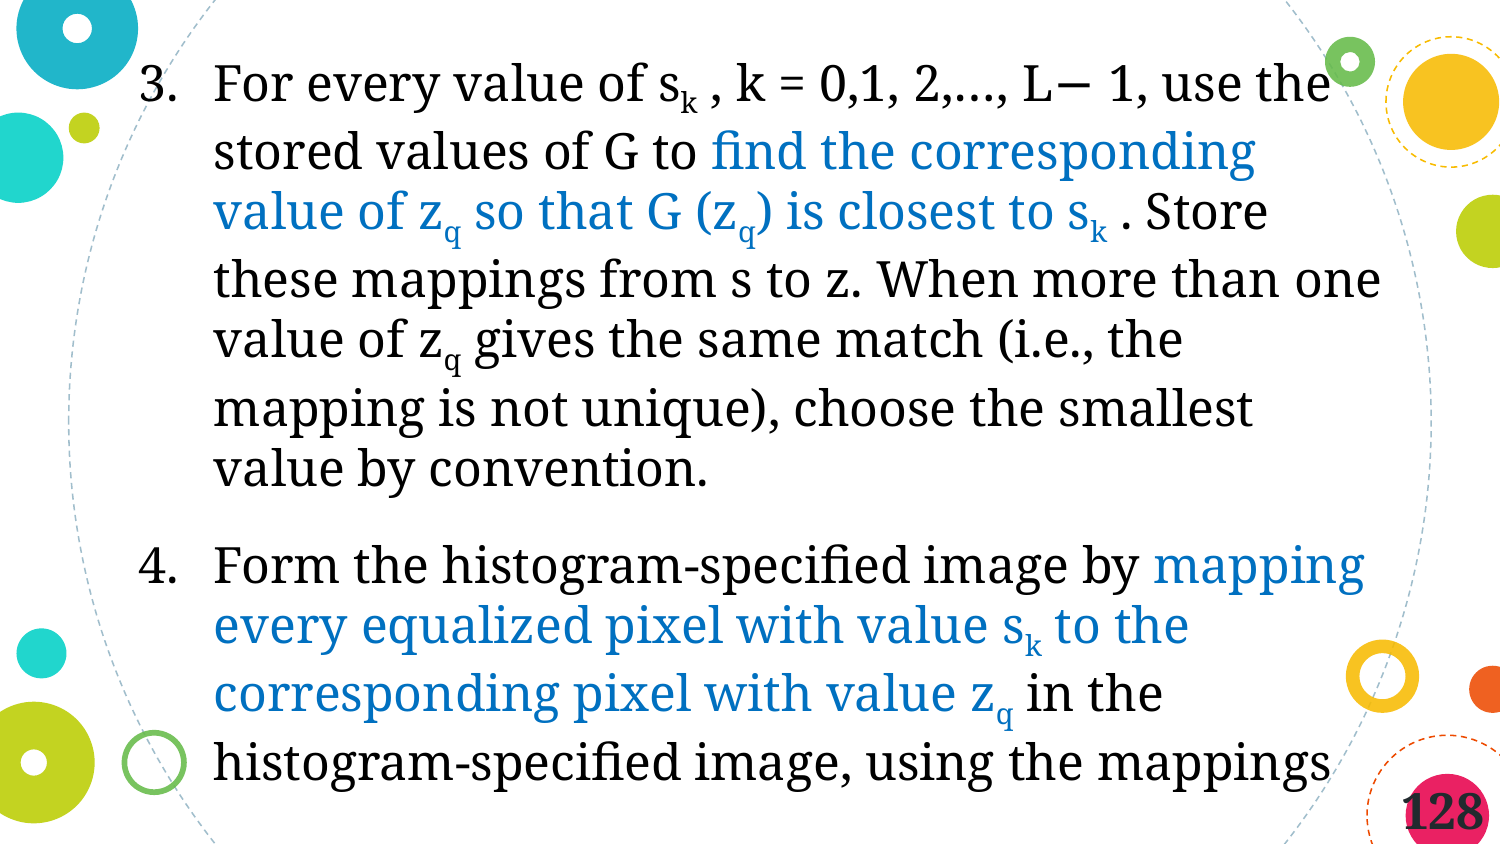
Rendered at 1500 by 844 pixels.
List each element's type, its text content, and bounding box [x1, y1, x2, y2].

slide_number 128 [1316, 764, 1500, 844]
text_box For every value of sk , k = 0,1, 2,…, L− 1, use the stored values of G to find the corresponding value of zq so that G (zq) is closest to sk . Store these mappings from s to z. When more than one value of zq gives the same match (i.e., the mapping is not unique), choose the smallest value by convention. Form the histogram-specified image by mapping every equalized pixel with value sk to the corresponding pixel with value zq in the histogram-specified image, using the mappings [123, 43, 1412, 798]
